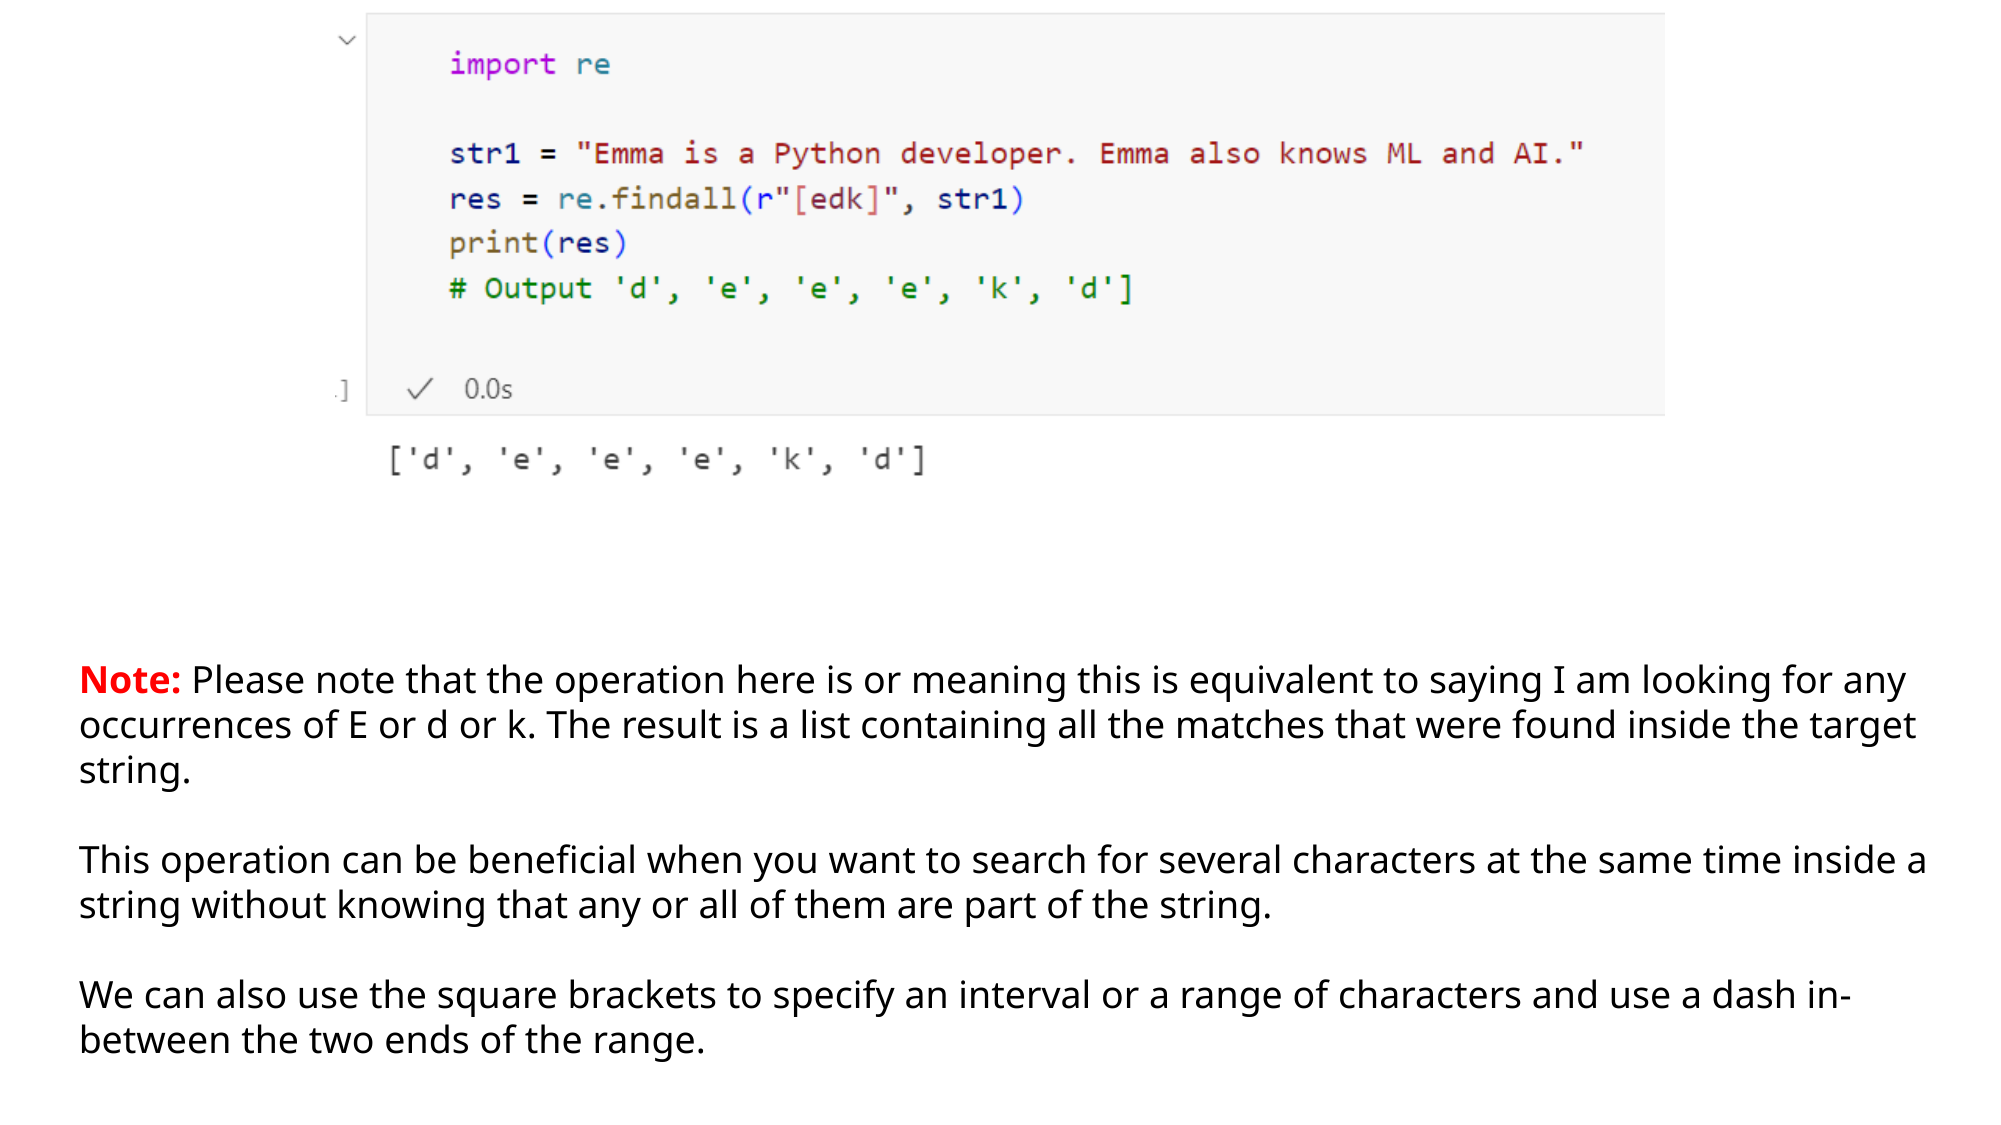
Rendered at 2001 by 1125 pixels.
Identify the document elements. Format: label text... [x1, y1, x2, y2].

text_box Note: Please note that the operation here is or meaning this is equivalent to saying I am looking for any occurrences of E or d or k. The result is a list containing all the matches that were found inside the target string. This operation can be beneficial when you want to search for several characters at the same time inside a string without knowing that any or all of them are part of the string. We can also use the square brackets to specify an interval or a range of characters and use a dash in-between the two ends of the range. [63, 648, 1950, 1069]
picture [334, 0, 1666, 518]
